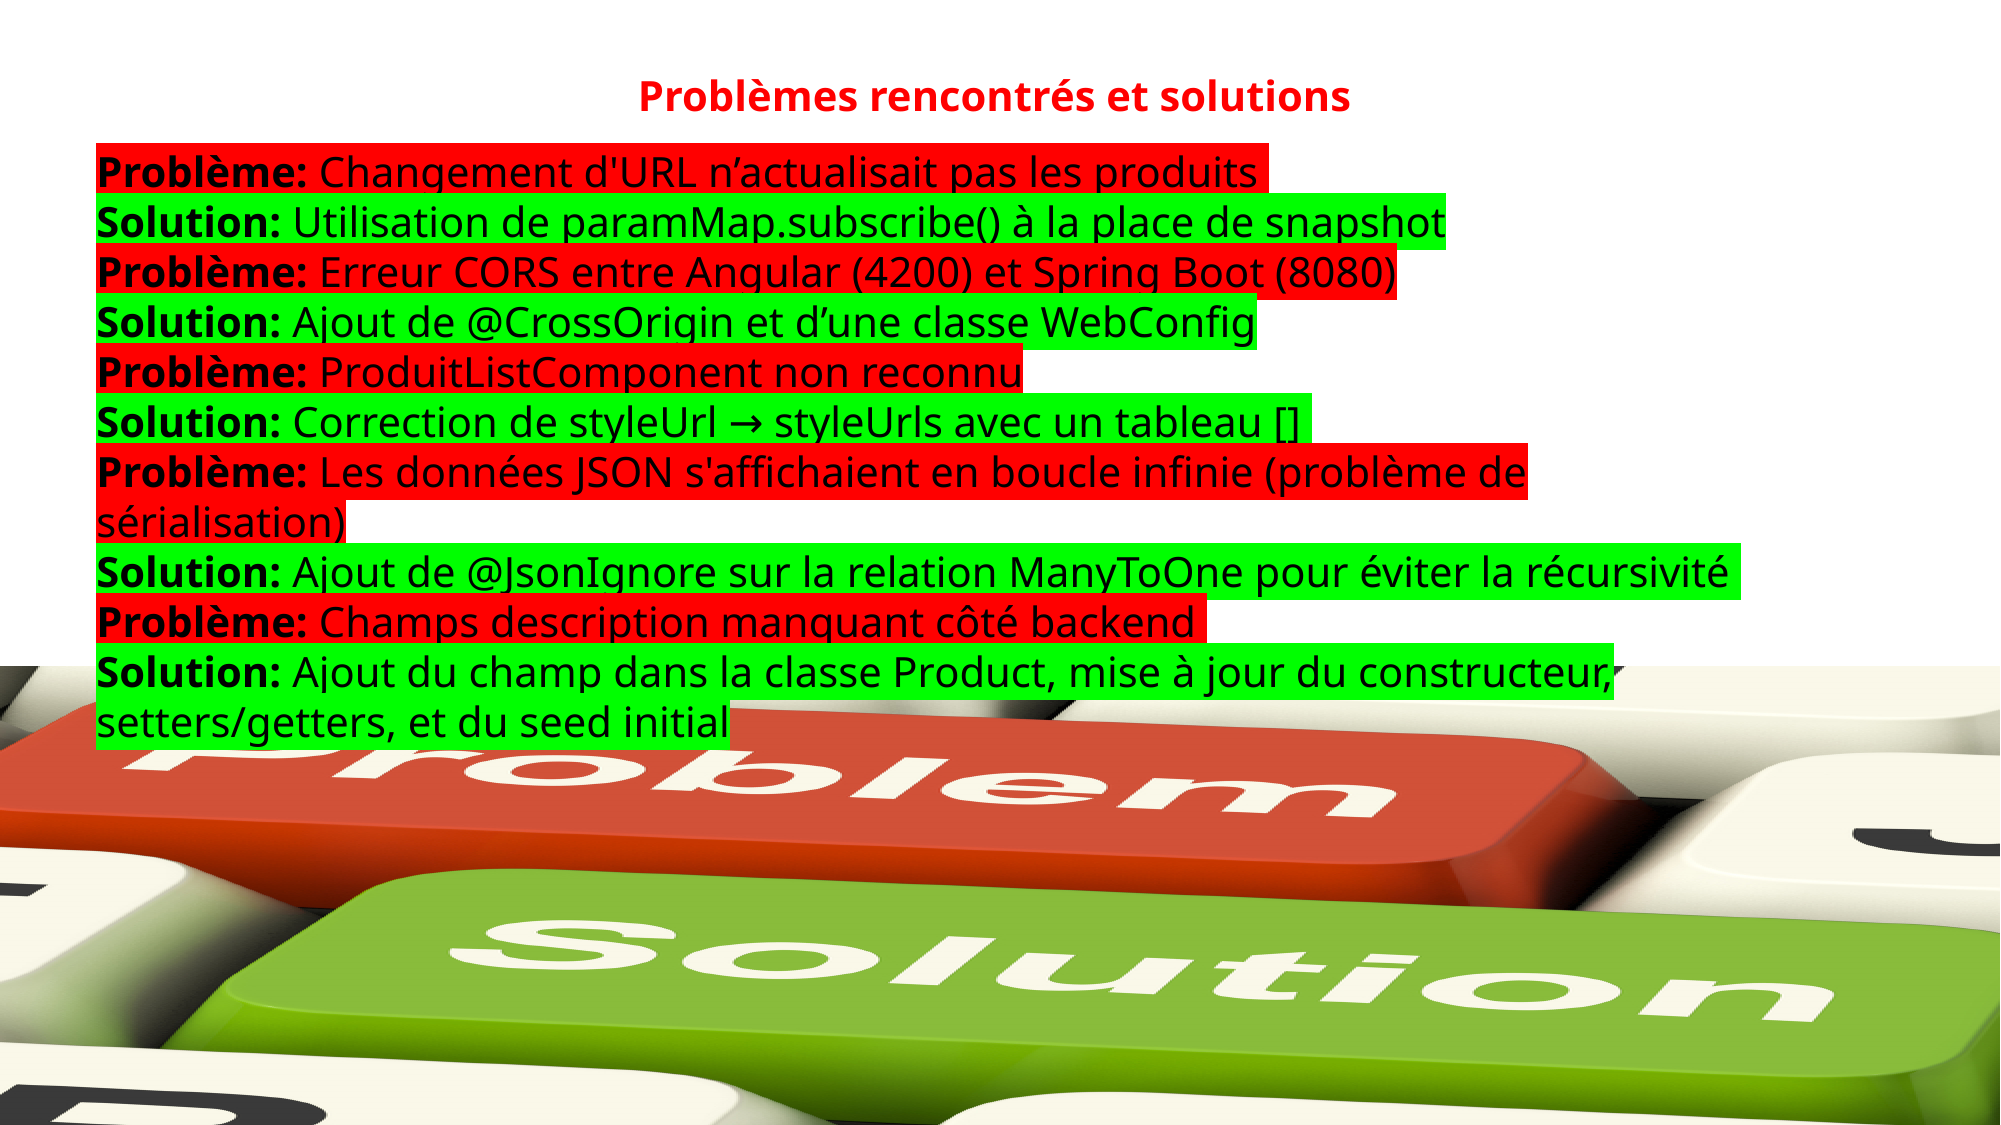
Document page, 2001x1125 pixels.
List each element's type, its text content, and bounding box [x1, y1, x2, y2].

picture [0, 666, 2000, 1125]
title Problèmes rencontrés et solutions [137, 0, 1863, 207]
text_box Problème: Changement d'URL n’actualisait pas les produits Solution: Utilisation de paramMap.subscribe() à la place de snapshot Problème: Erreur CORS entre Angular (4200) et Spring Boot (8080) Solution: Ajout de @CrossOrigin et d’une classe WebConfig Problème: ProduitListComponent non reconnu Solution: Correction de styleUrl → styleUrls avec un tableau [] Problème: Les données JSON s'affichaient en boucle infinie (problème de sérialisation) Solution: Ajout de @JsonIgnore sur la relation ManyToOne pour éviter la récursivité Problème: Champs description manquant côté backend Solution: Ajout du champ dans la classe Product, mise à jour du constructeur, setters/getters, et du seed initial [81, 138, 1790, 666]
